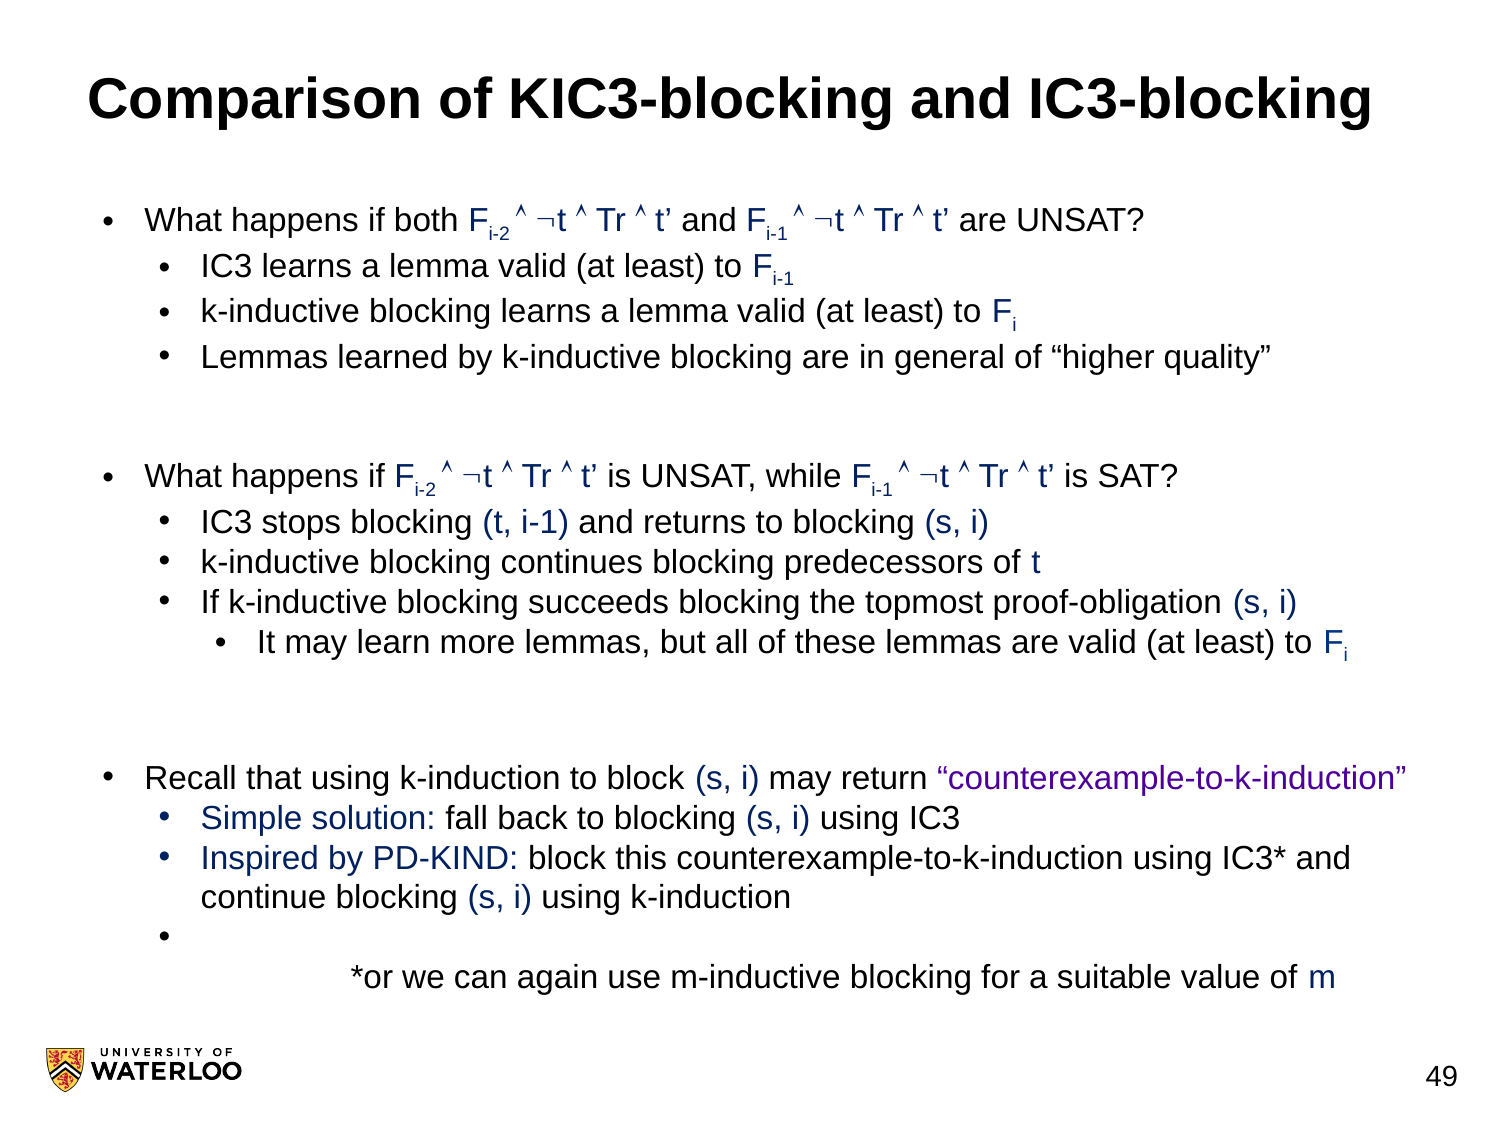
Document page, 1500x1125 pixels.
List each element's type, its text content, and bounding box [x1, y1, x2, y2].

picture [8, 1016, 279, 1125]
title Comparison of KIC3-blocking and IC3-blocking [87, 69, 1426, 133]
text_box What happens if both Fi-2  t  Tr  t’ and Fi-1  t  Tr  t’ are UNSAT? IC3 learns a lemma valid (at least) to Fi-1 k-inductive blocking learns a lemma valid (at least) to Fi Lemmas learned by k-inductive blocking are in general of “higher quality” What happens if Fi-2  t  Tr  t’ is UNSAT, while Fi-1  t  Tr  t’ is SAT? IC3 stops blocking (t, i-1) and returns to blocking (s, i) k-inductive blocking continues blocking predecessors of t If k-inductive blocking succeeds blocking the topmost proof-obligation (s, i) It may learn more lemmas, but all of these lemmas are valid (at least) to Fi Recall that using k-induction to block (s, i) may return “counterexample-to-k-induction” Simple solution: fall back to blocking (s, i) using IC3 Inspired by PD-KIND: block this counterexample-to-k-induction using IC3* and continue blocking (s, i) using k-induction *or we can again use m-inductive blocking for a suitable value of m [87, 191, 1425, 1003]
